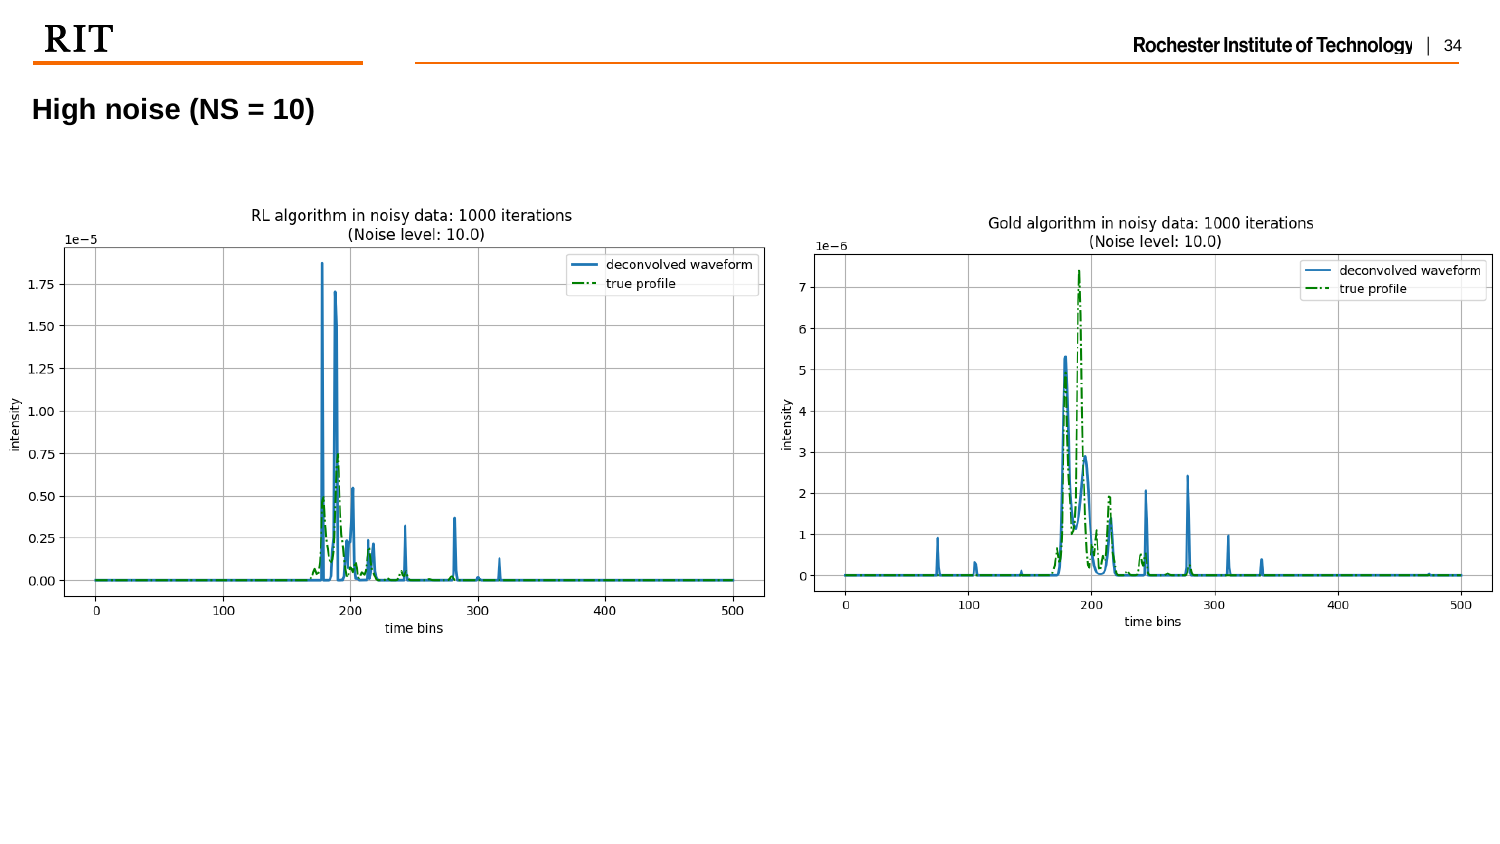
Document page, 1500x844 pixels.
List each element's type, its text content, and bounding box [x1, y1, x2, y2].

text_box High noise (NS = 10) [16, 75, 509, 141]
picture [1134, 37, 1412, 54]
picture [0, 199, 1500, 645]
picture [44, 24, 113, 52]
